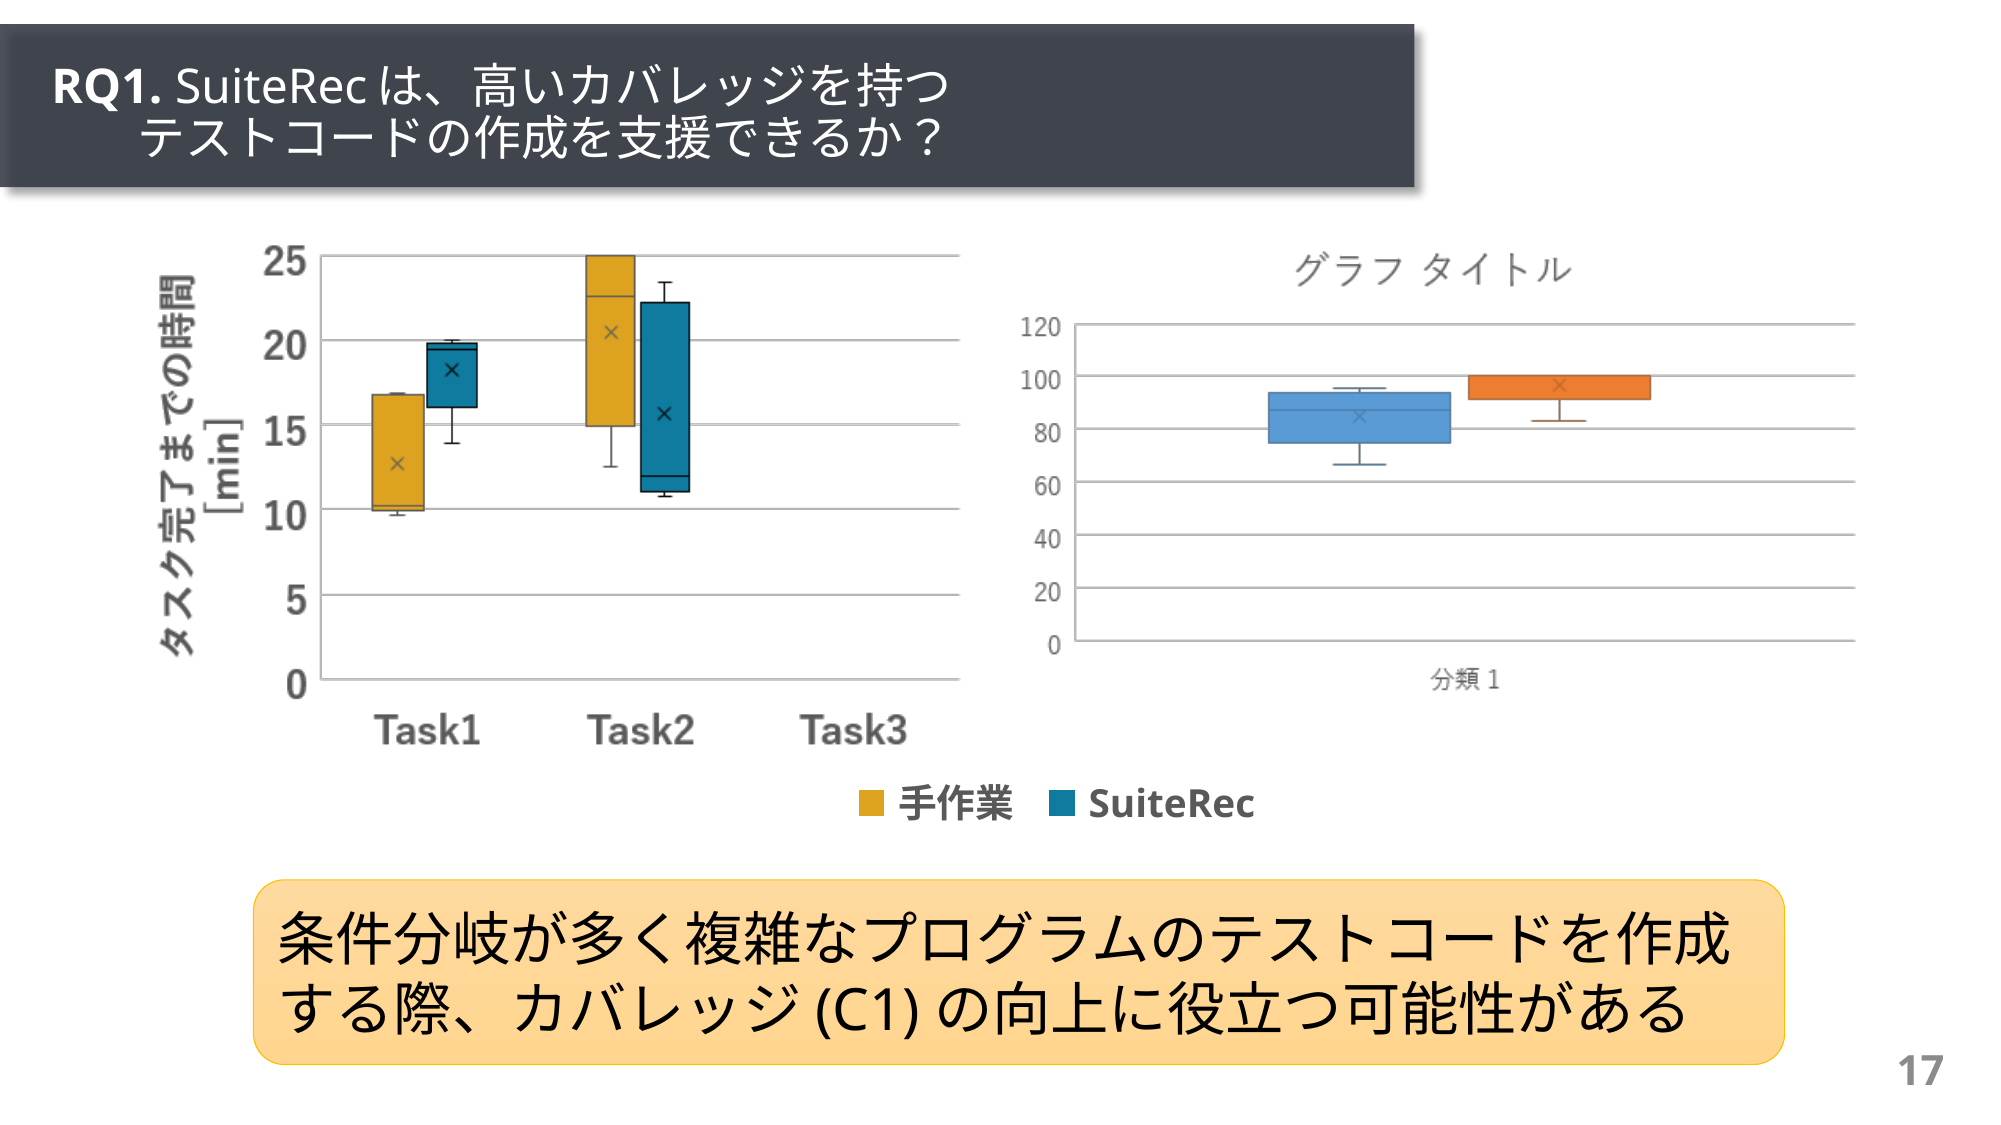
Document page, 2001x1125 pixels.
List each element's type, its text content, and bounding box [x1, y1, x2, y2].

text_box [859, 790, 883, 816]
text_box [1049, 790, 1073, 816]
text_box 条件分岐が多く複雑なプログラムのテストコードを作成する際、カバレッジ(C1)の向上に役立つ可能性がある [252, 879, 1786, 1066]
title RQ1. SuiteRecは、高いカバレッジを持つ テストコードの作成を支援できるか？ [36, 54, 1425, 174]
picture [144, 213, 976, 782]
picture [995, 238, 1870, 723]
text_box SuiteRec [1073, 771, 1287, 833]
text_box 手作業 [883, 771, 1067, 833]
